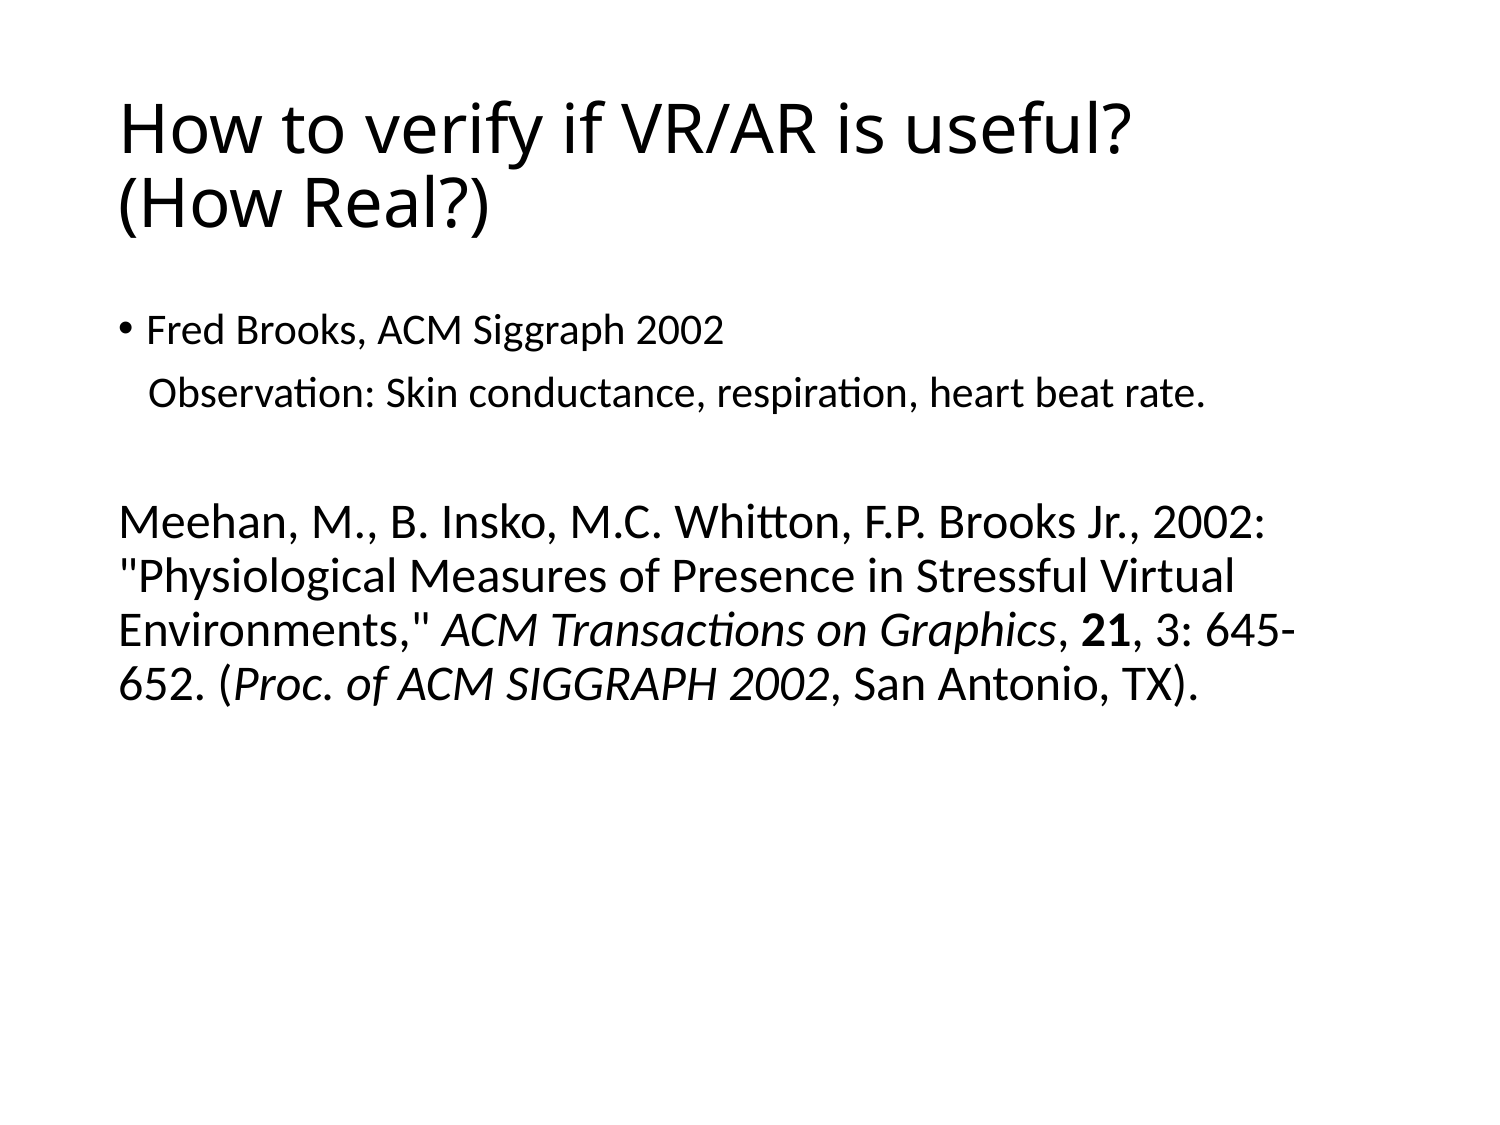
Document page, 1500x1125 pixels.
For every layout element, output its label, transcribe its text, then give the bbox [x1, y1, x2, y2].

list Fred Brooks, ACM Siggraph 2002 Observation: Skin conductance, respiration, heart beat rate. Meehan, M., B. Insko, M.C. Whitton, F.P. Brooks Jr., 2002: "Physiological Measures of Presence in Stressful Virtual Environments," ACM Transactions on Graphics, 21, 3: 645-652. (Proc. of ACM SIGGRAPH 2002, San Antonio, TX). [103, 299, 1397, 1014]
title How to verify if VR/AR is useful? (How Real?) [103, 59, 1397, 278]
